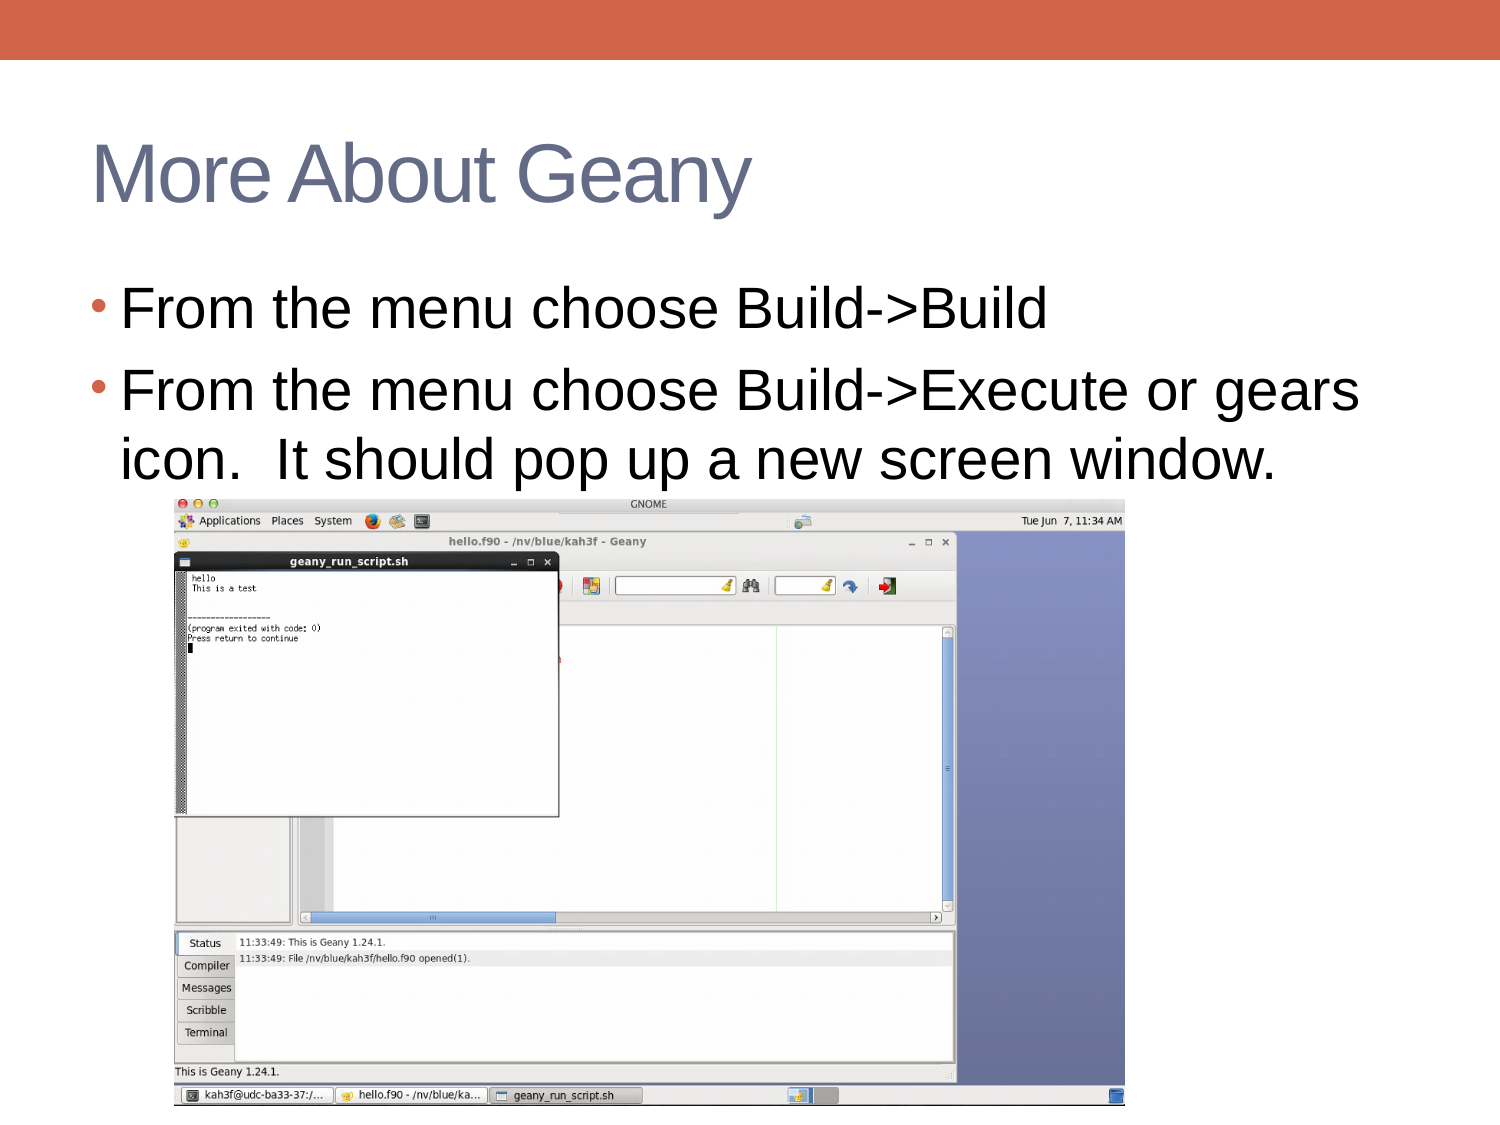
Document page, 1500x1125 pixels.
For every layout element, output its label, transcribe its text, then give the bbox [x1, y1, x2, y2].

title More About Geany [75, 87, 1425, 250]
list From the menu choose Build->Build From the menu choose Build->Execute or gears icon. It should pop up a new screen window. [75, 262, 1425, 1063]
picture [174, 499, 1126, 1106]
